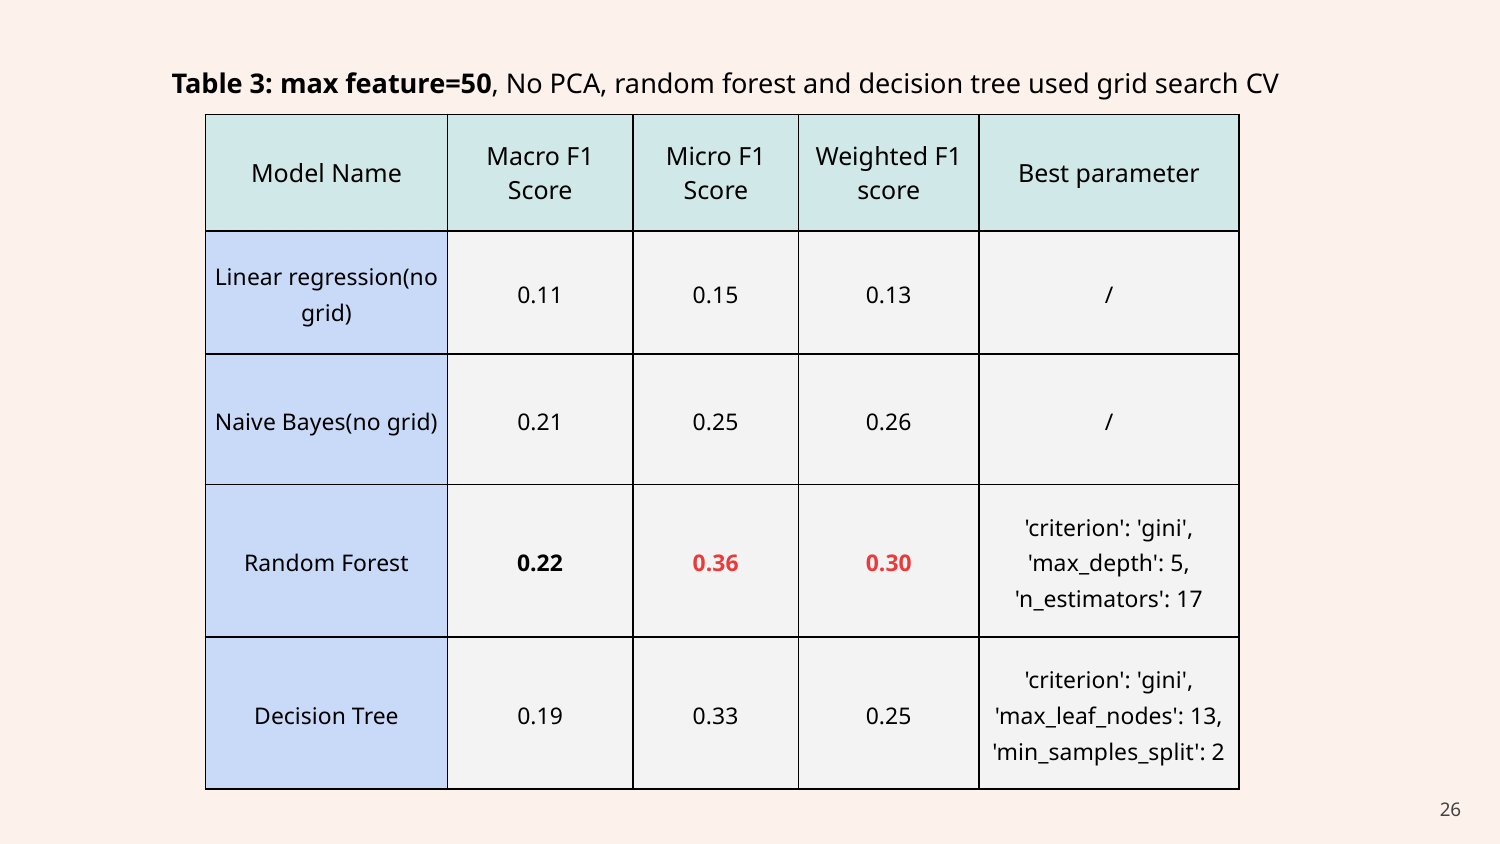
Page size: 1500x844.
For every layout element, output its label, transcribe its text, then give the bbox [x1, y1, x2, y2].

table_cell 0.22 [448, 485, 632, 636]
table_cell Linear regression(no grid) [206, 232, 447, 353]
table_cell Decision Tree [206, 638, 447, 788]
table_cell 'criterion': 'gini', 'max_depth': 5, 'n_estimators': 17 [980, 485, 1238, 636]
table_cell / [980, 355, 1238, 484]
text_box Table 3: max feature=50, No PCA, random forest and decision tree used grid search CV [156, 33, 1373, 184]
table_header Micro F1 Score [634, 115, 798, 230]
table_cell 0.26 [799, 355, 978, 484]
table_cell 0.19 [448, 638, 632, 788]
table_cell Naive Bayes(no grid) [206, 355, 447, 484]
table_cell 0.21 [448, 355, 632, 484]
table_header Best parameter [980, 115, 1238, 230]
table_cell Random Forest [206, 485, 447, 636]
table_cell 0.15 [634, 232, 798, 353]
table_header Macro F1 Score [448, 115, 632, 230]
table_cell 0.33 [634, 638, 798, 788]
table_cell 0.13 [799, 232, 978, 353]
slide_number 26 [1386, 777, 1477, 842]
table_header Weighted F1 score [799, 115, 978, 230]
table_cell 0.25 [799, 638, 978, 788]
table_cell 'criterion': 'gini', 'max_leaf_nodes': 13, 'min_samples_split': 2 [980, 638, 1238, 788]
table_cell 0.30 [799, 485, 978, 636]
table_cell 0.36 [634, 485, 798, 636]
table_cell 0.25 [634, 355, 798, 484]
table_cell / [980, 232, 1238, 353]
table_header Model Name [206, 115, 447, 230]
table_cell 0.11 [448, 232, 632, 353]
